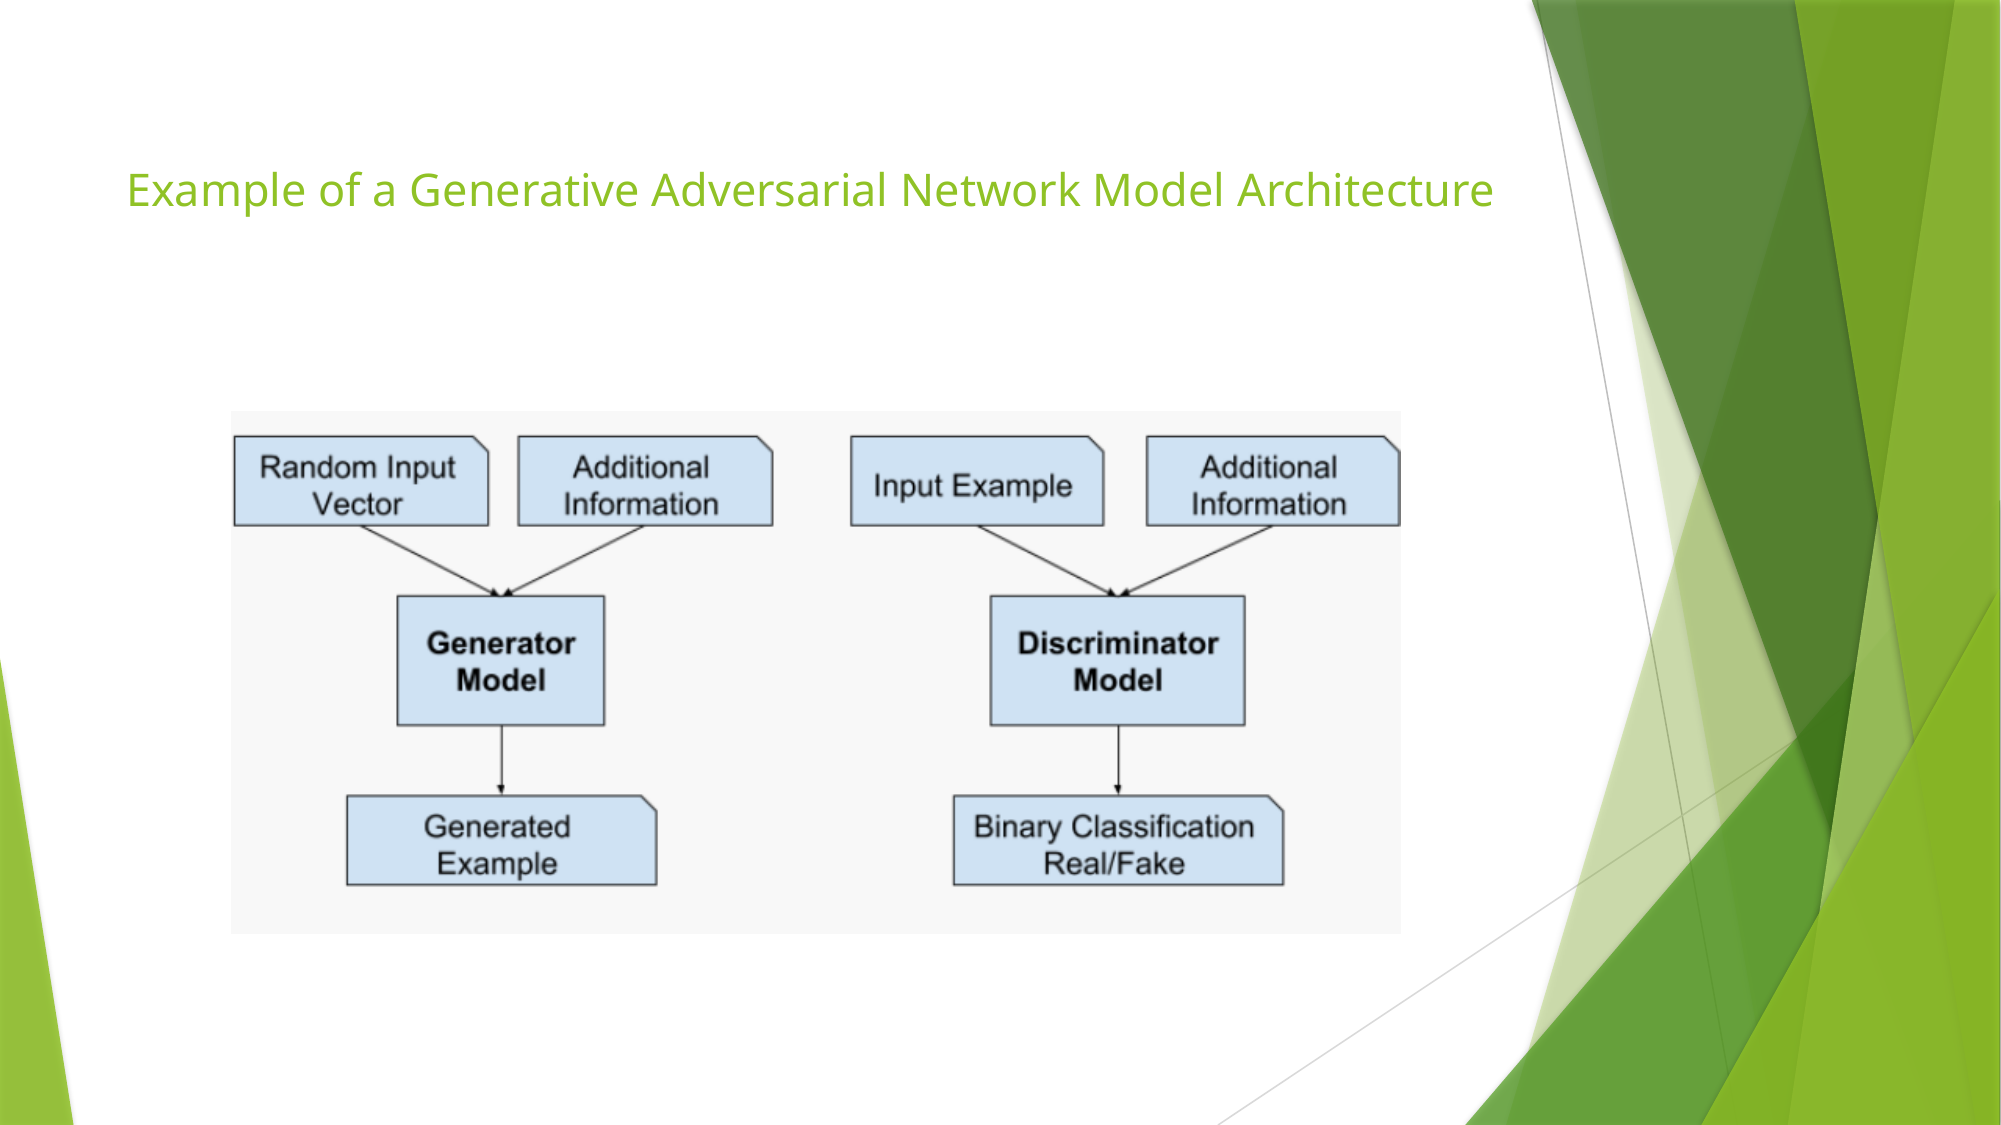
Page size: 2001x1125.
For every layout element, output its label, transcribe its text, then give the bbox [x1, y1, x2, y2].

title Example of a Generative Adversarial Network Model Architecture [111, 99, 1522, 317]
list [231, 411, 1402, 935]
